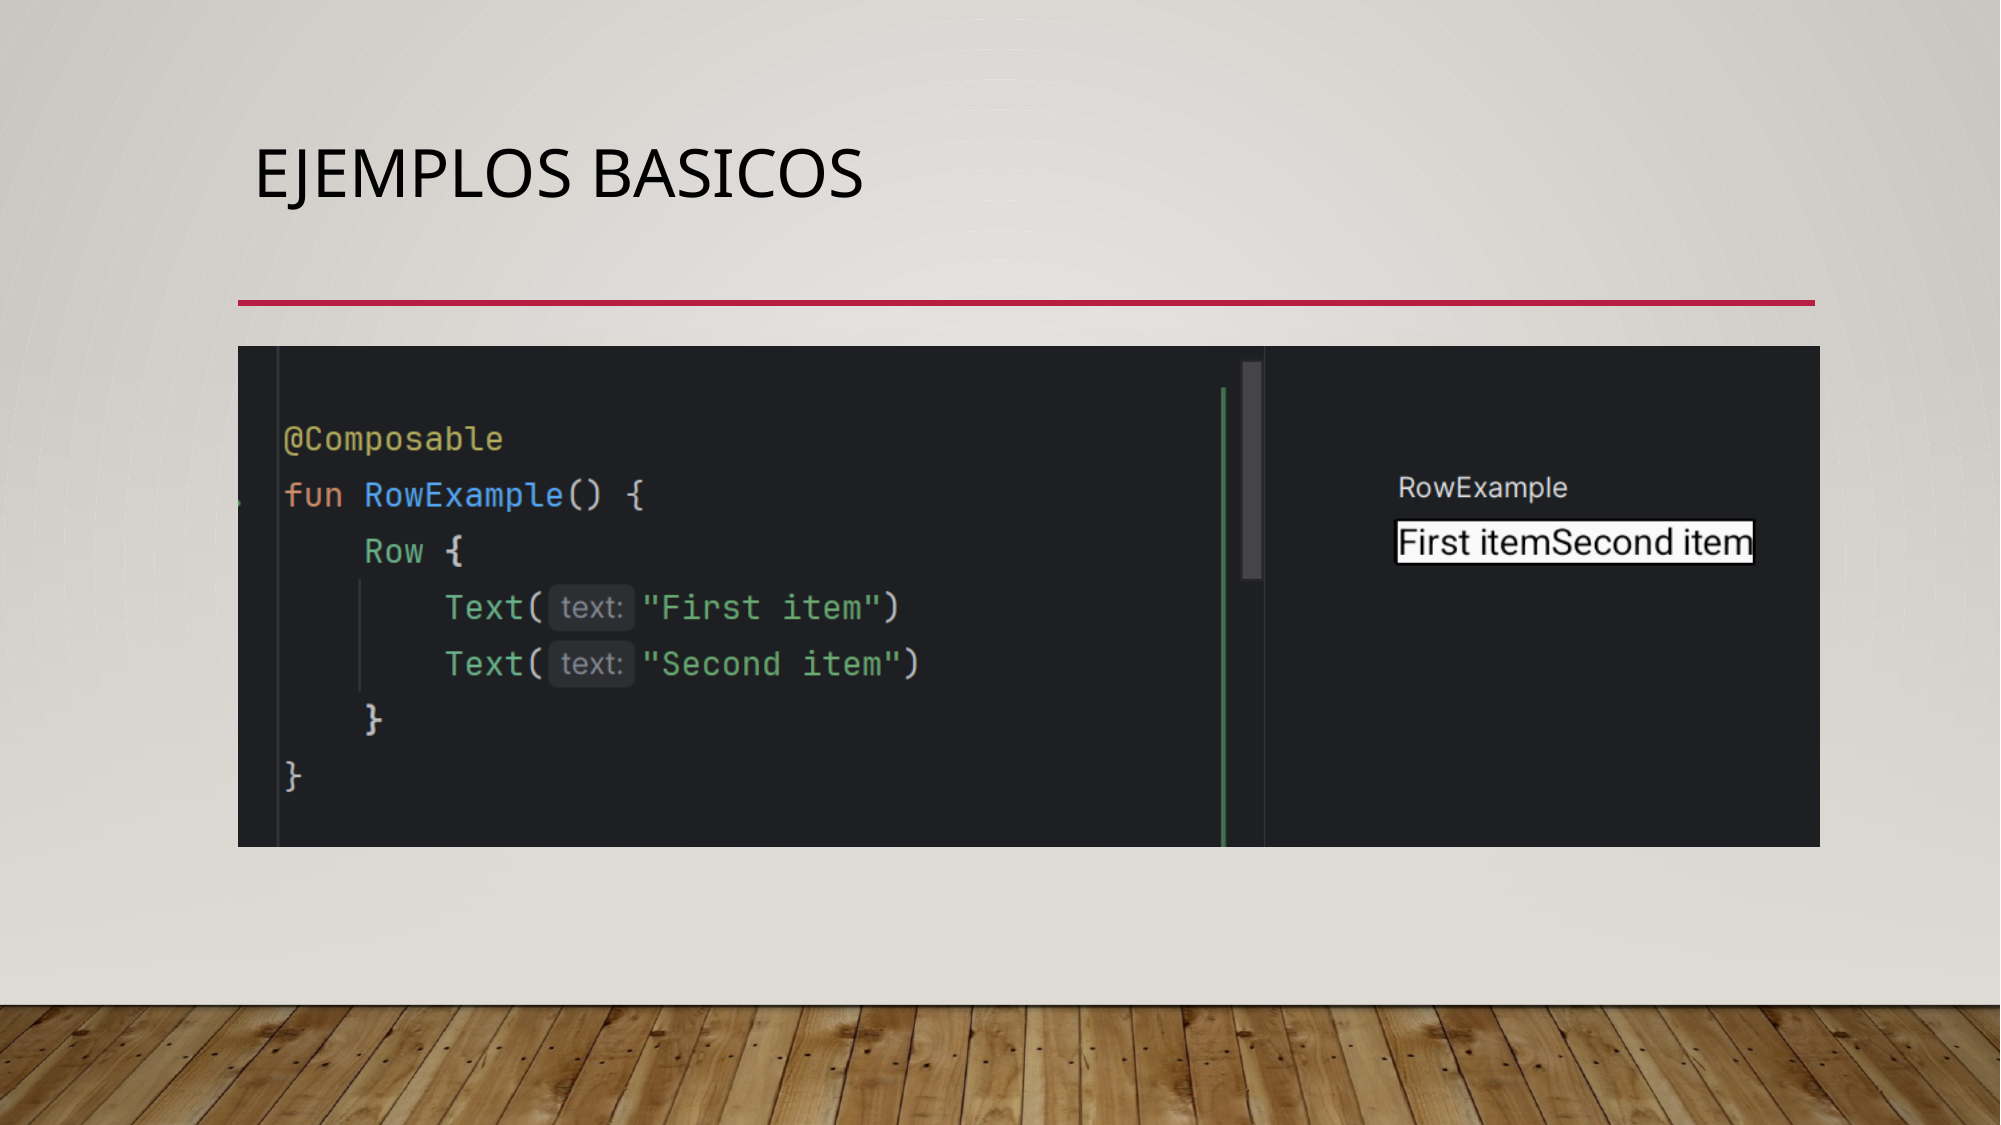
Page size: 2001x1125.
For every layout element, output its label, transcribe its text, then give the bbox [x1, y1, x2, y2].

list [237, 345, 1820, 848]
picture [0, 1005, 2000, 1125]
title Ejemplos basicos [238, 131, 1814, 305]
